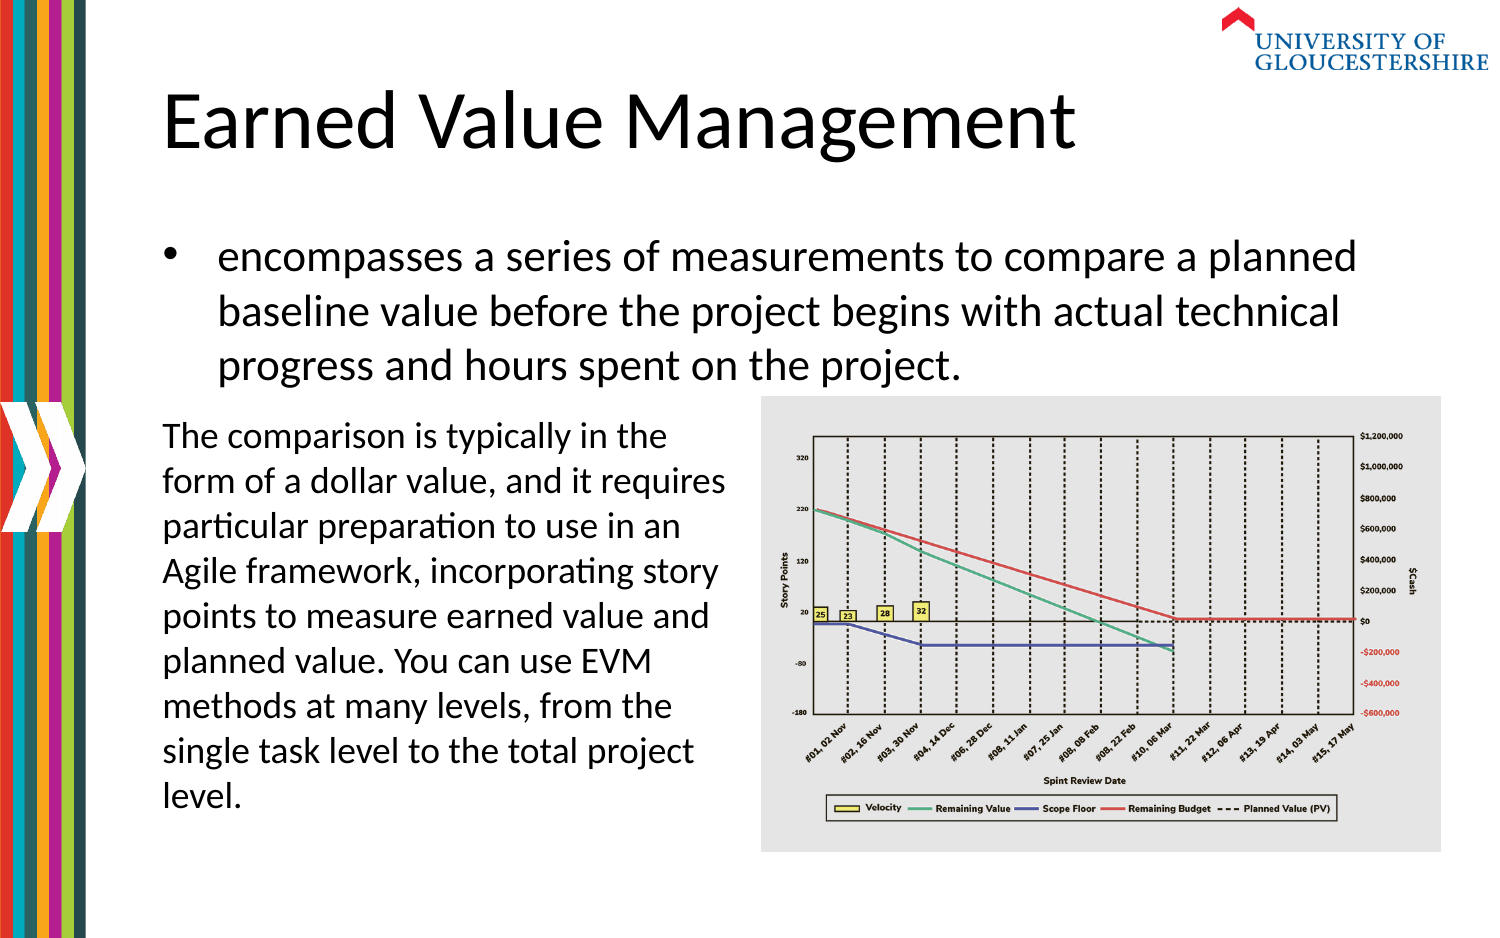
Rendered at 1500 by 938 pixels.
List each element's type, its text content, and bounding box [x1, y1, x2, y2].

list encompasses a series of measurements to compare a planned baseline value before the project begins with actual technical progress and hours spent on the project. [147, 218, 1425, 398]
text_box The comparison is typically in the form of a dollar value, and it requires particular preparation to use in an Agile framework, incorporating story points to measure earned value and planned value. You can use EVM methods at many levels, from the single task level to the total project level. [147, 403, 762, 868]
picture [761, 396, 1441, 852]
picture [1222, 7, 1489, 70]
title Earned Value Management [147, 37, 1170, 194]
